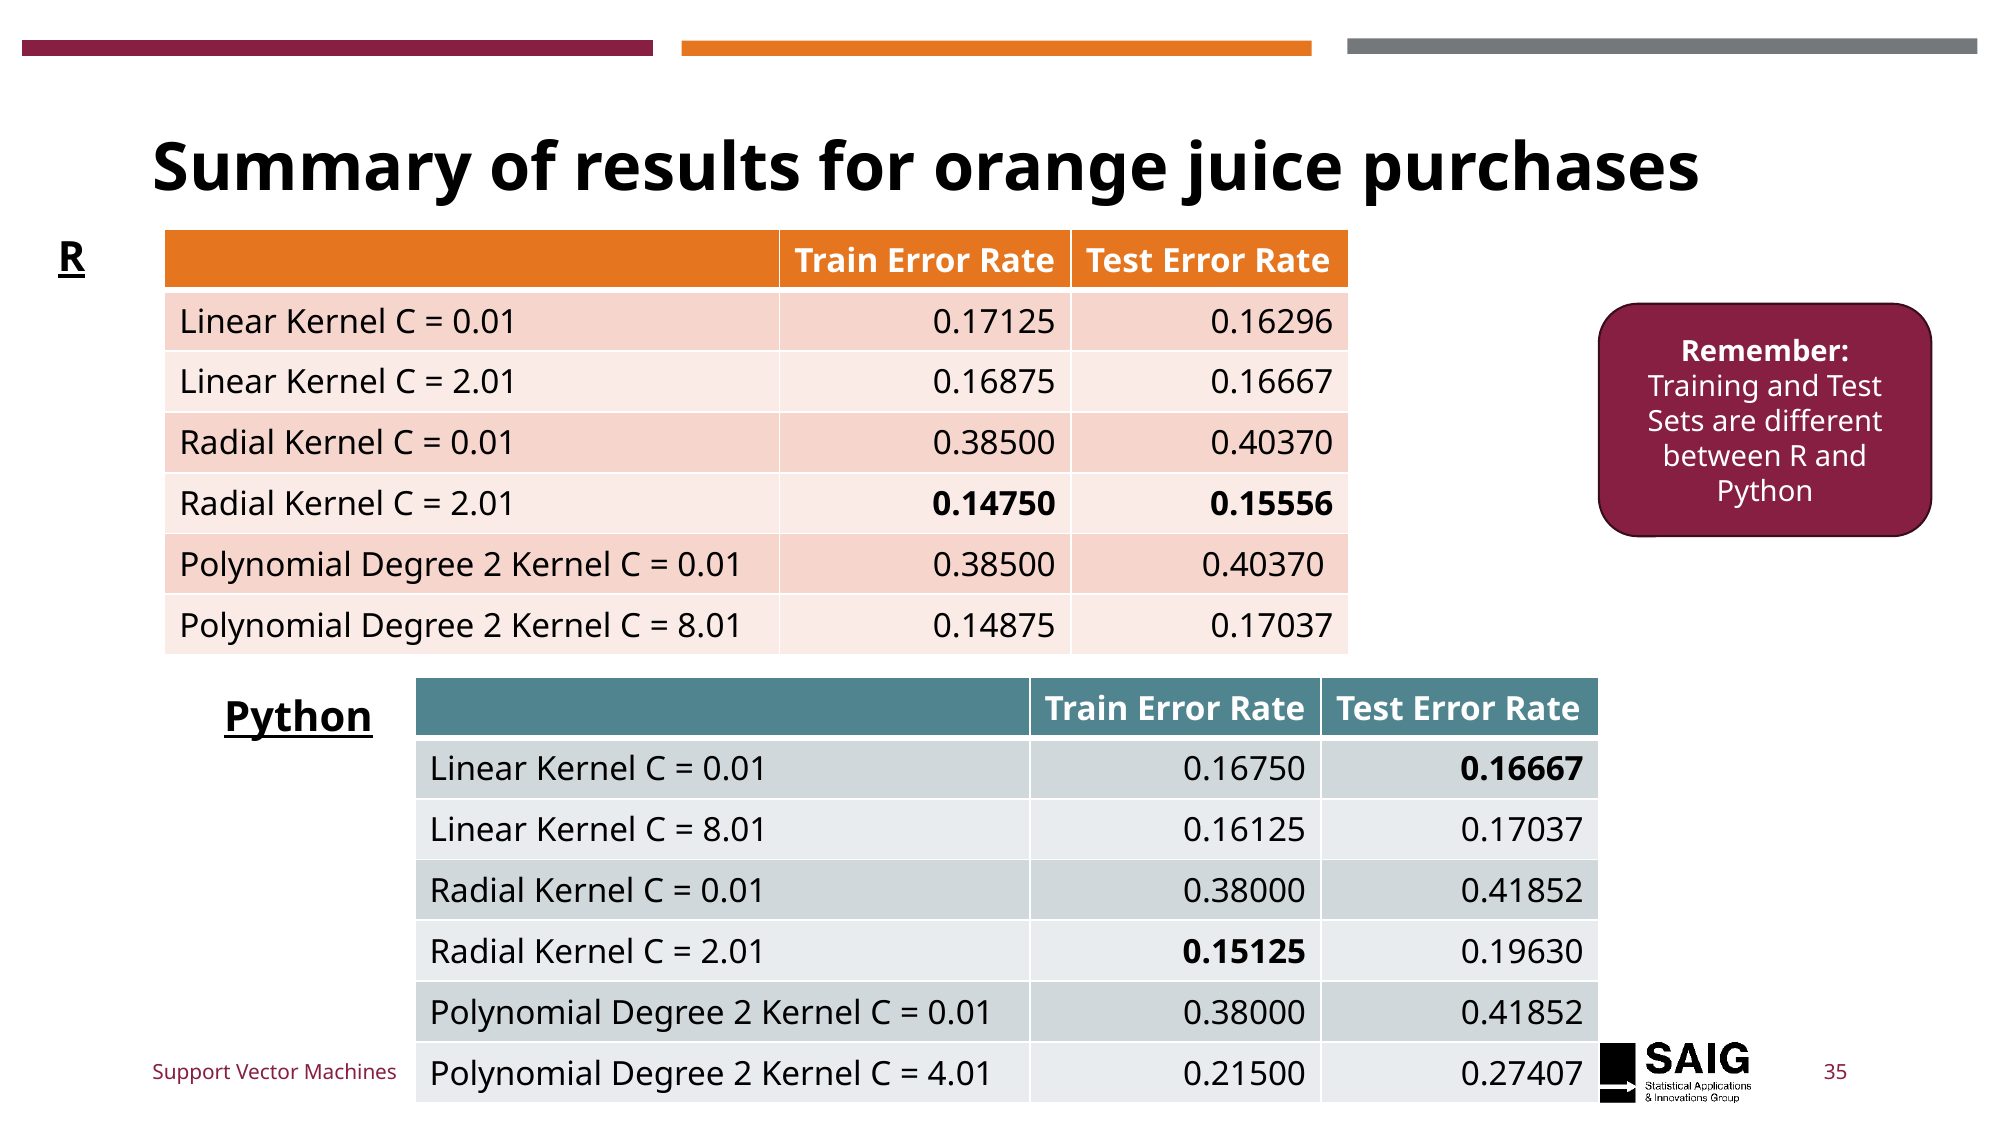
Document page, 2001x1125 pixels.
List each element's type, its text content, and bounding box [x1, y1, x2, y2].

table_cell 0.19630 [1322, 921, 1598, 980]
table_cell 0.41852 [1322, 982, 1598, 1041]
table_header Test Error Rate [1322, 678, 1598, 735]
table_header [165, 230, 779, 287]
table_cell 0.15125 [1031, 921, 1320, 980]
table_cell 0.17037 [1322, 800, 1598, 859]
table_cell Radial Kernel C = 2.01 [416, 921, 1029, 980]
table_cell Polynomial Degree 2 Kernel C = 0.01 [416, 982, 1029, 1041]
table_cell 0.17037 [1072, 595, 1348, 654]
table_cell 0.14750 [780, 474, 1070, 533]
table_cell 0.21500 [1031, 1043, 1320, 1102]
table_cell 0.27407 [1322, 1043, 1598, 1102]
table_cell 0.16667 [1322, 741, 1598, 798]
table_cell 0.40370 [1072, 413, 1348, 472]
table_header Train Error Rate [780, 230, 1070, 287]
table_cell 0.17125 [780, 293, 1070, 350]
table_cell 0.16750 [1031, 741, 1320, 798]
table_cell Polynomial Degree 2 Kernel C = 4.01 [416, 1043, 1029, 1102]
table_cell Linear Kernel C = 0.01 [416, 741, 1029, 798]
table_cell 0.16125 [1031, 800, 1320, 859]
table_cell Radial Kernel C = 2.01 [165, 474, 779, 533]
table_cell Linear Kernel C = 0.01 [165, 293, 779, 350]
table_cell 0.16296 [1072, 293, 1348, 350]
text_box Remember: Training and Test Sets are different between R and Python [1597, 302, 1933, 538]
table_cell Linear Kernel C = 8.01 [416, 800, 1029, 859]
table_cell Radial Kernel C = 0.01 [165, 413, 779, 472]
table_cell Linear Kernel C = 2.01 [165, 352, 779, 411]
table_header Train Error Rate [1031, 678, 1320, 735]
slide_number 35 [1600, 1042, 1863, 1103]
table_cell 0.15556 [1072, 474, 1348, 533]
text_box R [42, 197, 376, 287]
table_cell 0.16667 [1072, 352, 1348, 411]
table_cell 0.14875 [780, 595, 1070, 654]
table_cell Polynomial Degree 2 Kernel C = 8.01 [165, 595, 779, 654]
table_cell Polynomial Degree 2 Kernel C = 0.01 [165, 534, 779, 593]
table_cell 0.16875 [780, 352, 1070, 411]
table_header Test Error Rate [1072, 230, 1348, 287]
table_cell 0.38000 [1031, 860, 1320, 919]
table_cell 0.41852 [1322, 860, 1598, 919]
table_cell 0.38500 [780, 534, 1070, 593]
text_box Python [209, 657, 542, 748]
table_cell 0.38000 [1031, 982, 1320, 1041]
table_header [416, 678, 1029, 735]
title Summary of results for orange juice purchases [137, 59, 1863, 278]
table_cell Radial Kernel C = 0.01 [416, 860, 1029, 919]
table_cell 0.40370 [1072, 534, 1348, 593]
footer Support Vector Machines [137, 1042, 414, 1103]
table_cell 0.38500 [780, 413, 1070, 472]
